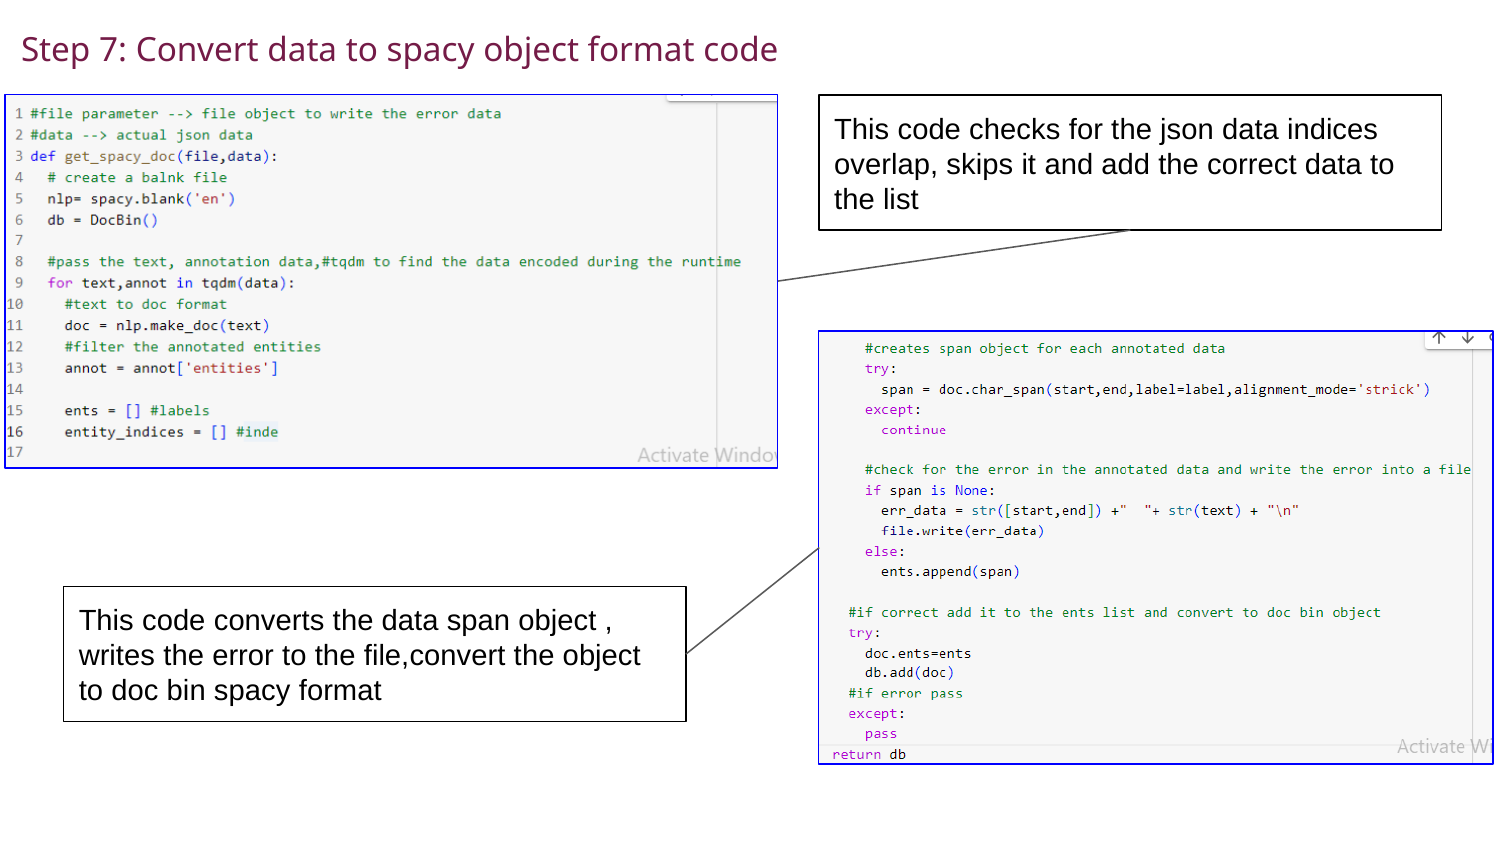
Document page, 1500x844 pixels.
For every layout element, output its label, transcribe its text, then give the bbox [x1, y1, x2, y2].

text_box This code checks for the json data indices overlap, skips it and add the correct data to the list [819, 95, 1442, 231]
picture [5, 95, 778, 468]
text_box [685, 547, 820, 656]
text_box This code converts the data span object , writes the error to the file,convert the object to doc bin spacy format [63, 586, 686, 722]
text_box Step 7: Convert data to spacy object format code [5, 12, 1362, 83]
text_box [782, 231, 1131, 282]
picture [818, 331, 1493, 764]
